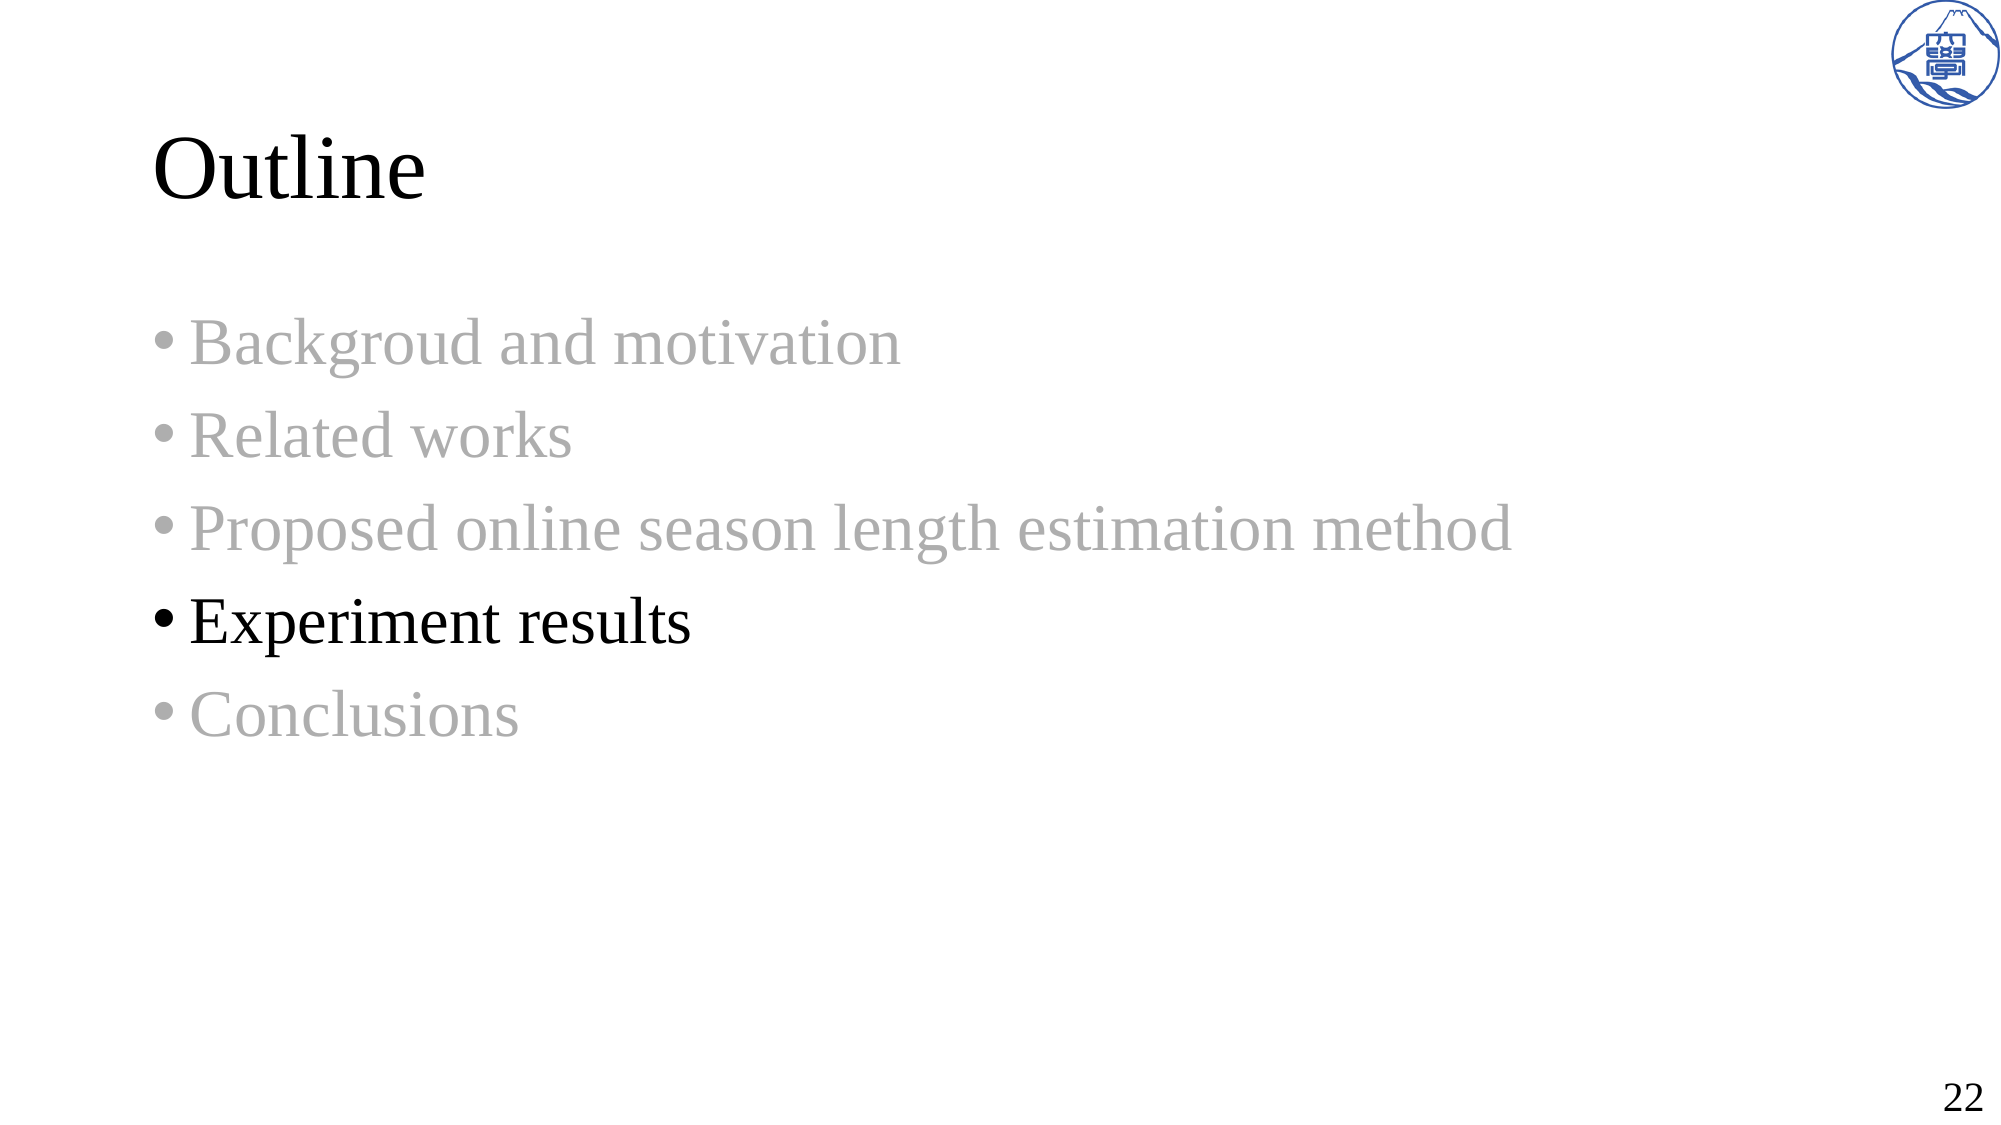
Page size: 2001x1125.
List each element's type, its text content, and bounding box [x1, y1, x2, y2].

title Outline [137, 59, 1863, 278]
picture [1890, 0, 2000, 110]
text_box 22 [1720, 1065, 2000, 1125]
list Backgroud and motivation Related works Proposed online season length estimation method Experiment results Conclusions [137, 299, 1863, 1014]
